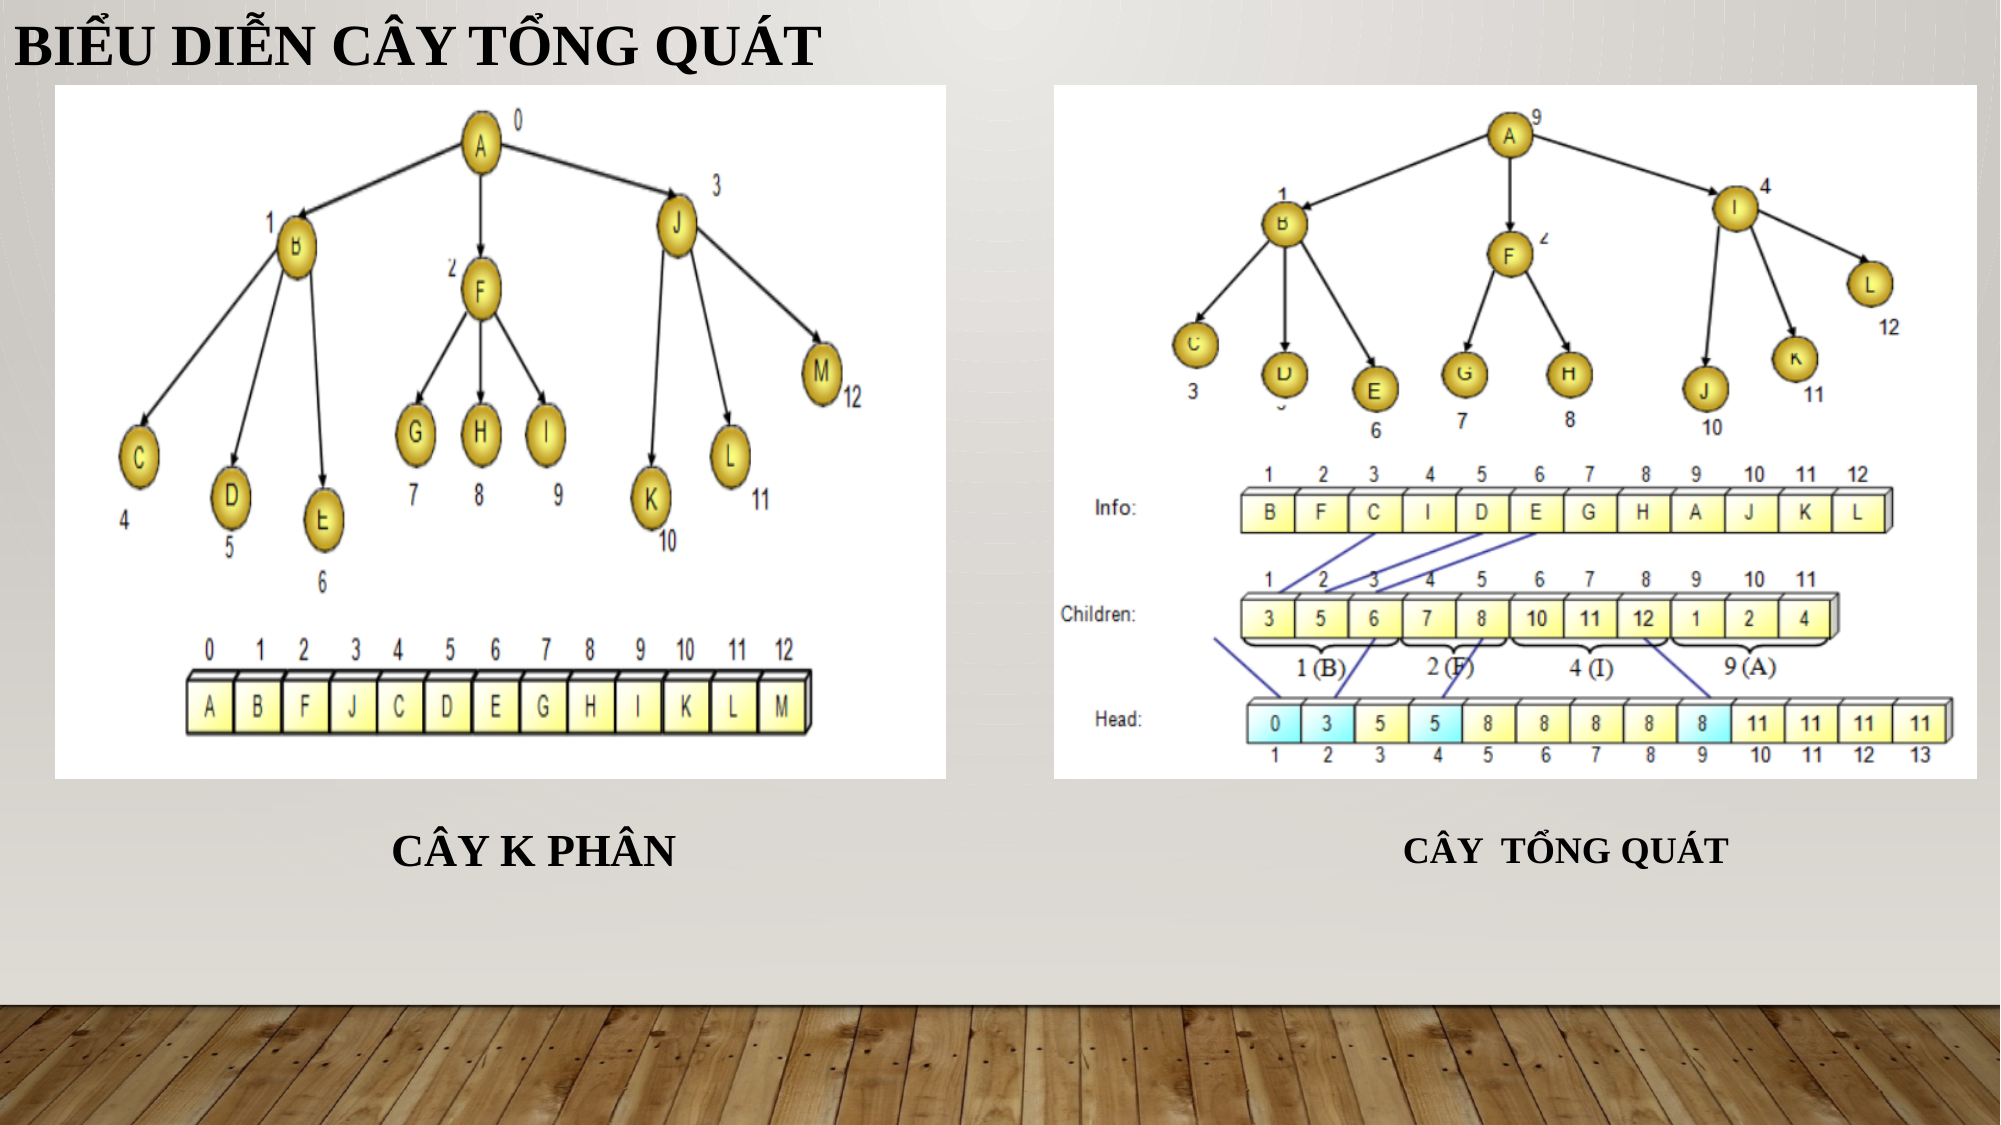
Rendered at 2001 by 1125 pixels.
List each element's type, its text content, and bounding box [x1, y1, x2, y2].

picture [1053, 85, 1978, 779]
text_box BIỂU DIỄN CÂY TỔNG QUÁT [0, 0, 1028, 85]
picture [55, 85, 946, 779]
text_box CÂY TỔNG QUÁT [1388, 818, 1858, 879]
picture [0, 1005, 2000, 1125]
text_box CÂY K PHÂN [377, 813, 915, 884]
